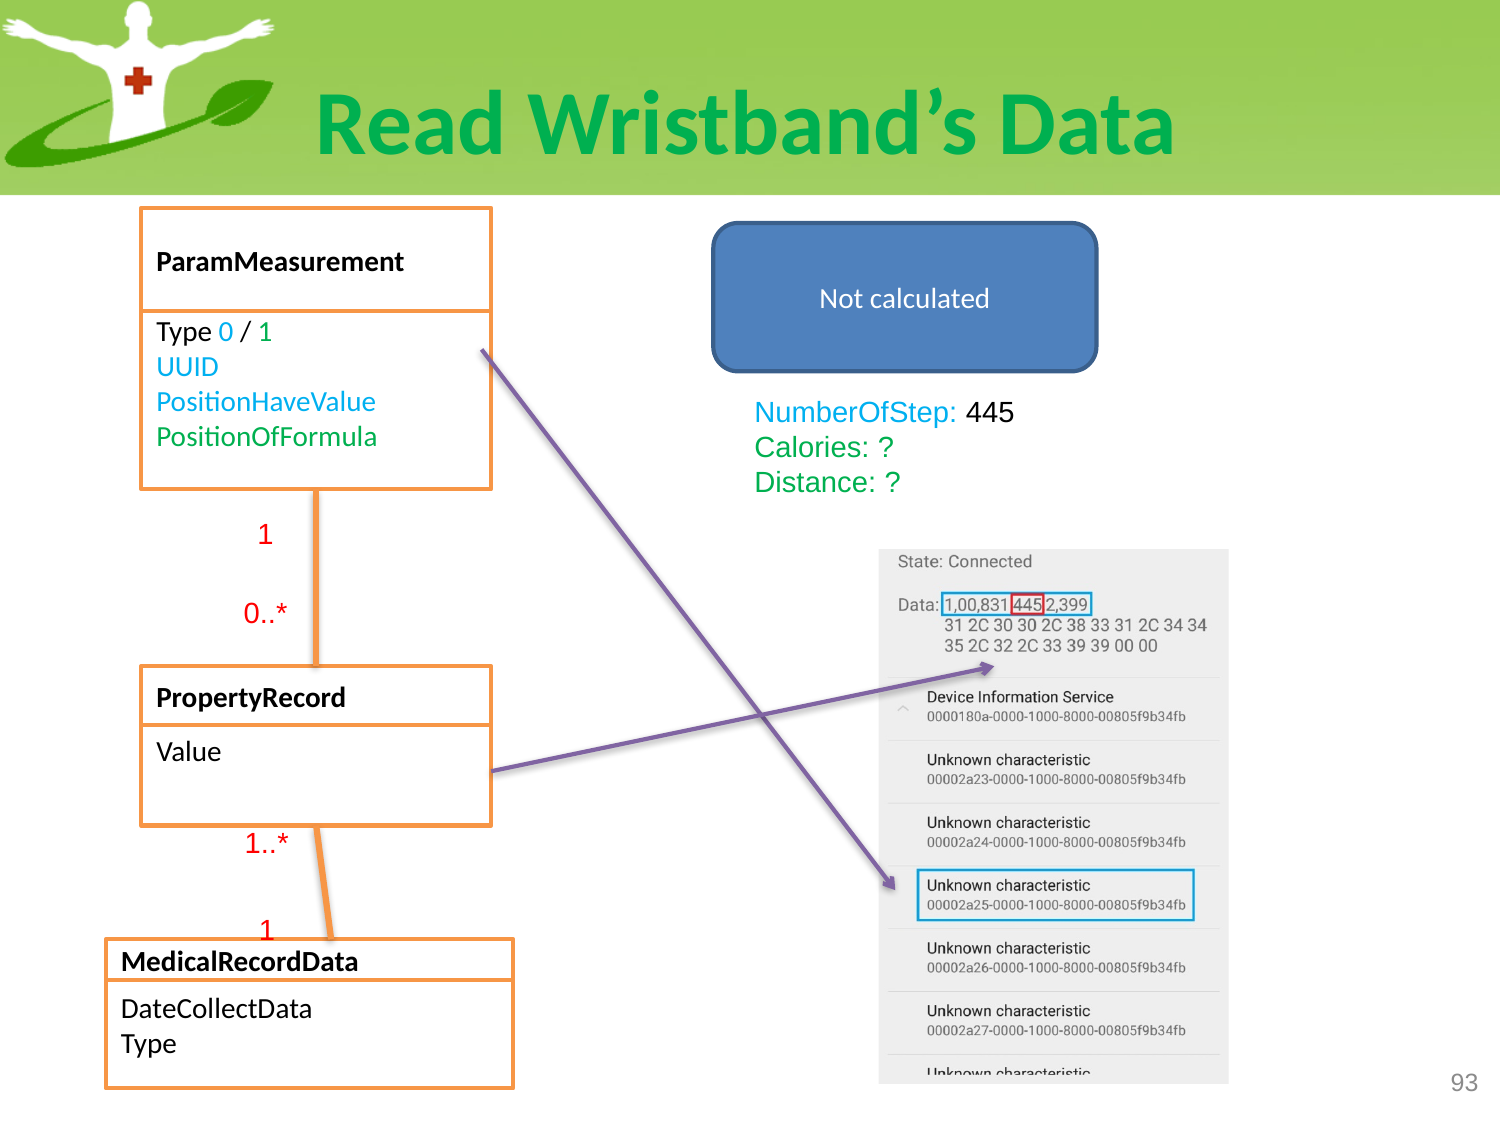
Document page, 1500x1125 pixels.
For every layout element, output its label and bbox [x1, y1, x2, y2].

picture [0, 0, 1500, 1125]
text_box [490, 666, 995, 772]
text_box [105, 939, 514, 1089]
text_box [140, 207, 492, 490]
text_box [481, 349, 896, 891]
text_box [140, 665, 476, 826]
text_box [315, 825, 332, 940]
